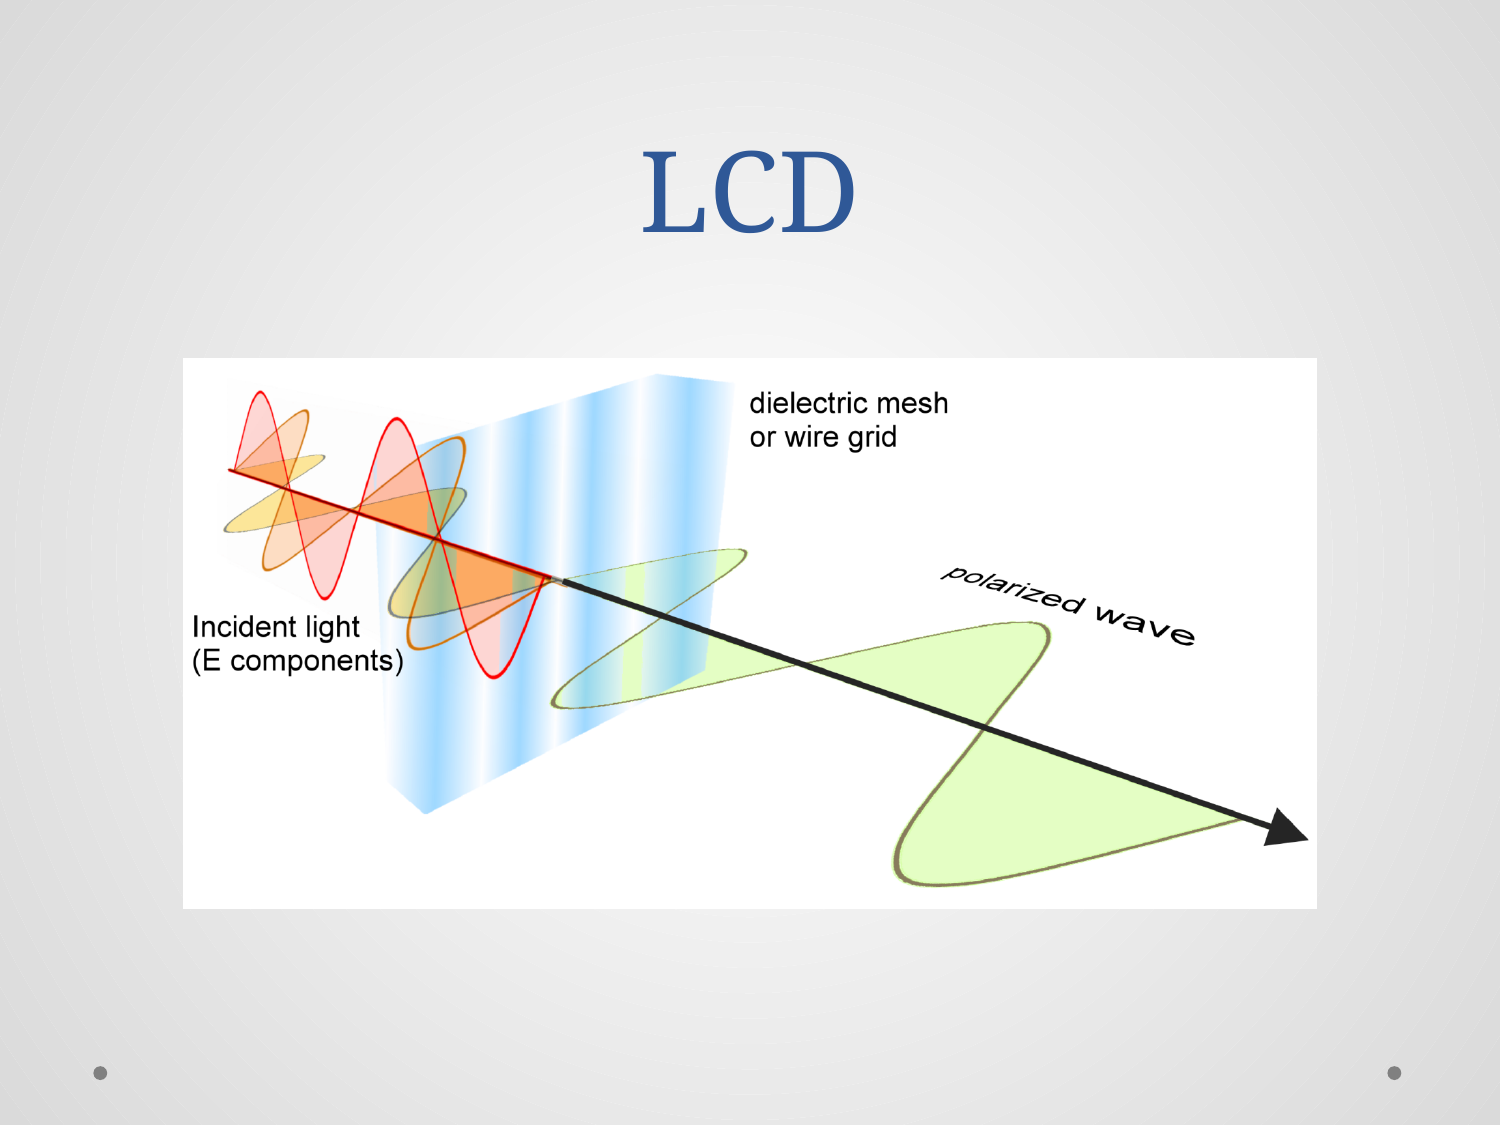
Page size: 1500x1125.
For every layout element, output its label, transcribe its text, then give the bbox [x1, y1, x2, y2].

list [183, 358, 1317, 910]
title LCD [75, 0, 1425, 263]
